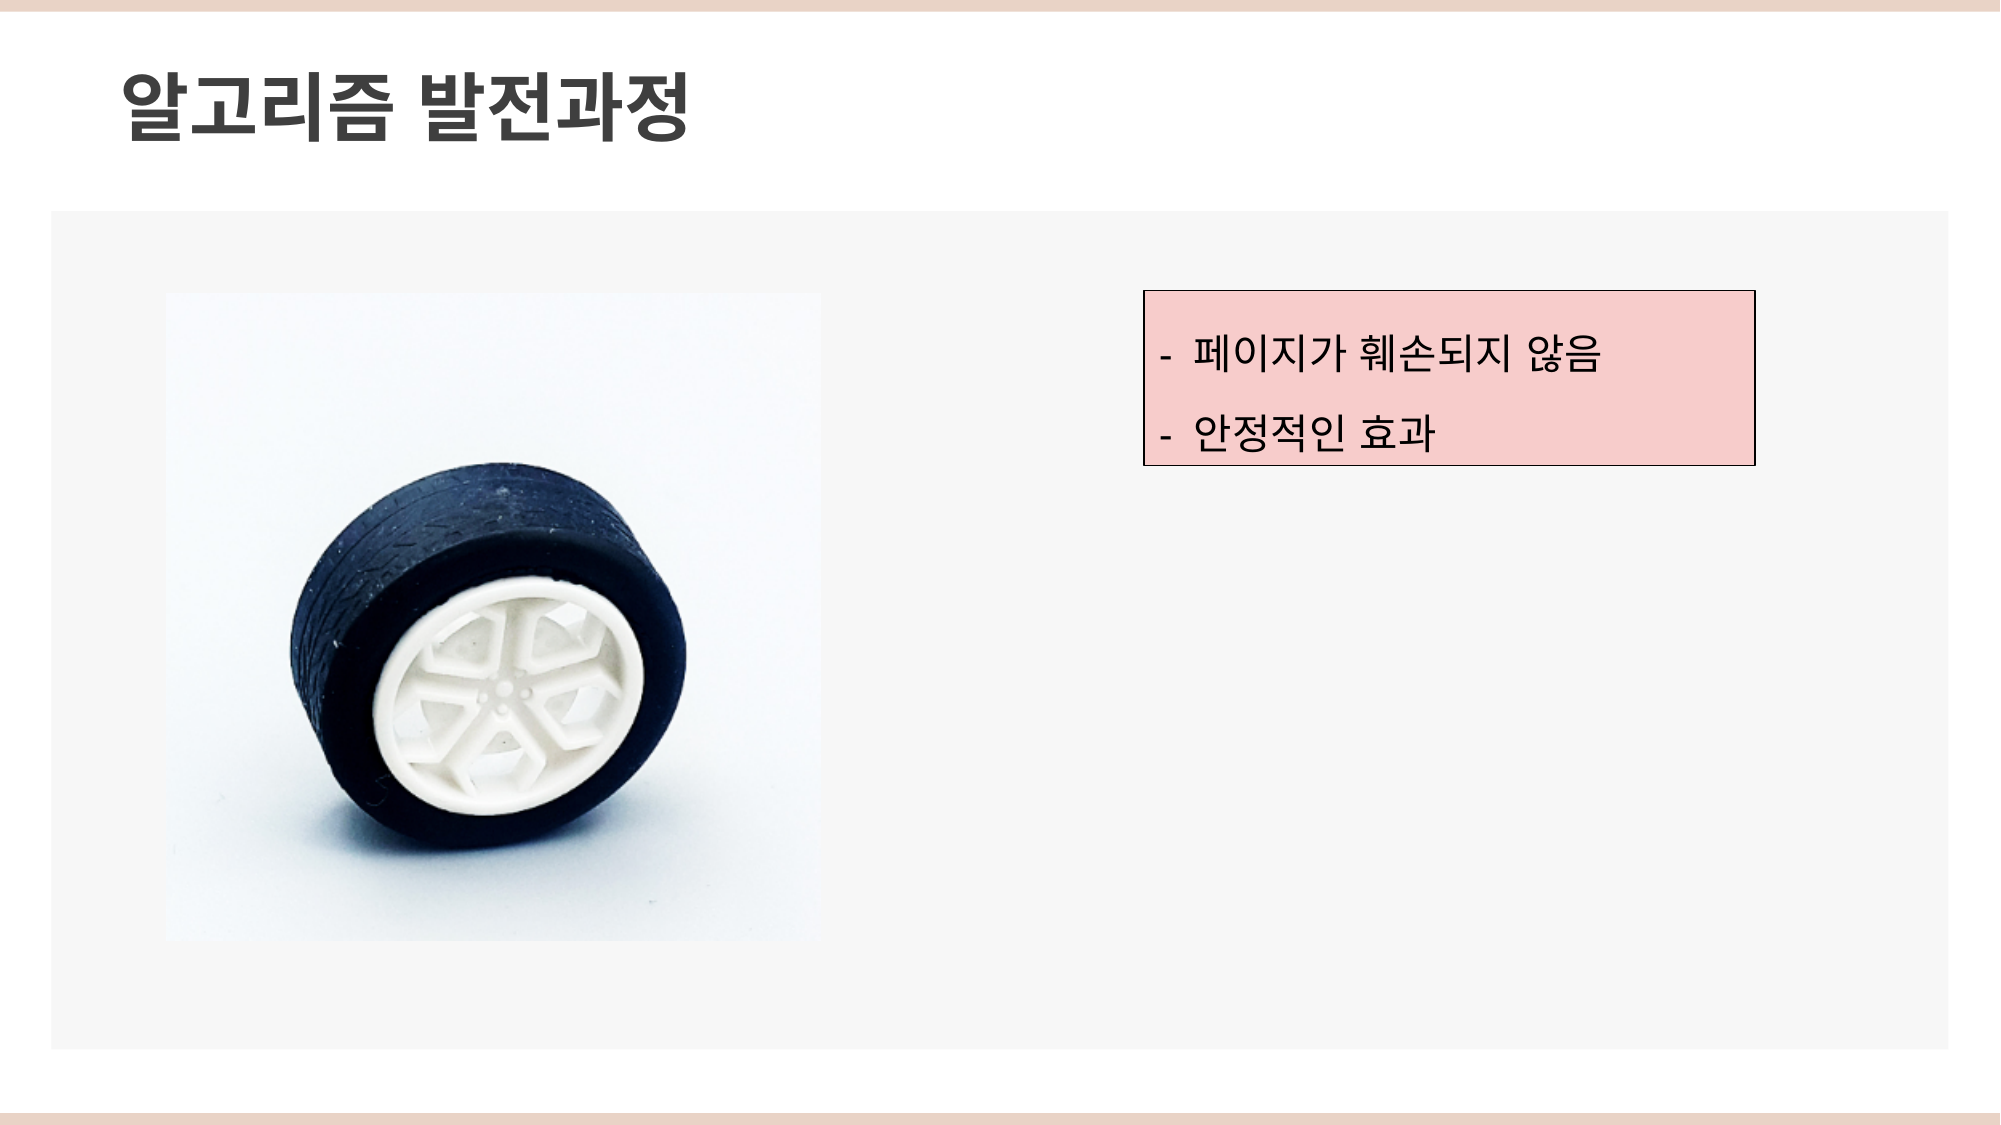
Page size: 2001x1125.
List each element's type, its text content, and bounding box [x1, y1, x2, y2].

picture [165, 293, 822, 941]
text_box [51, 211, 1949, 1050]
text_box [208, 32, 1025, 139]
text_box [0, 1113, 2000, 1125]
text_box [0, 0, 2000, 12]
text_box 알고리즘 발전과정 [105, 52, 922, 158]
text_box - 페이지가 훼손되지 않음 - 안정적인 효과 [1144, 290, 1755, 466]
